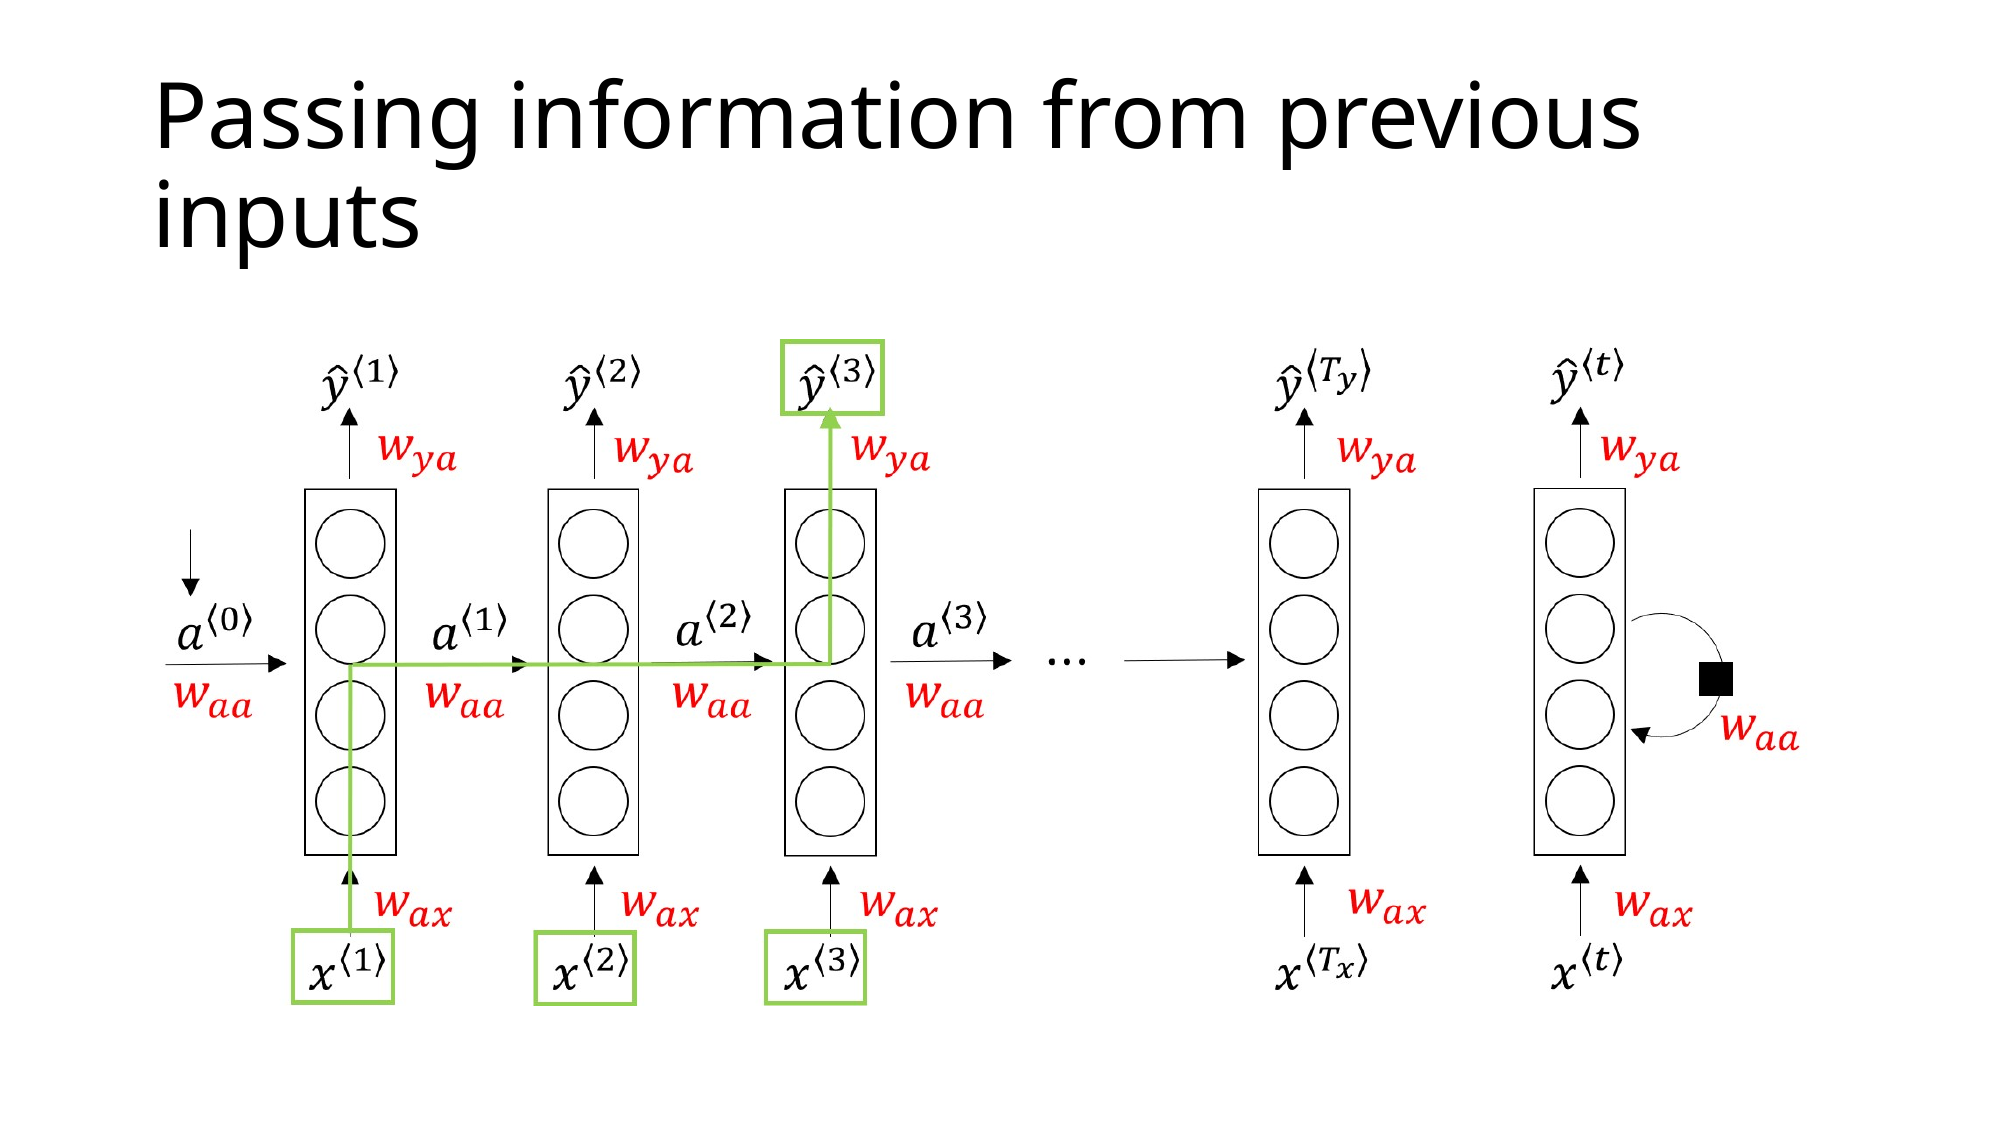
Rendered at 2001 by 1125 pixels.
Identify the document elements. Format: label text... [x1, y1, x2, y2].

picture [153, 339, 1822, 1006]
title Passing information from previous inputs [137, 59, 1863, 278]
